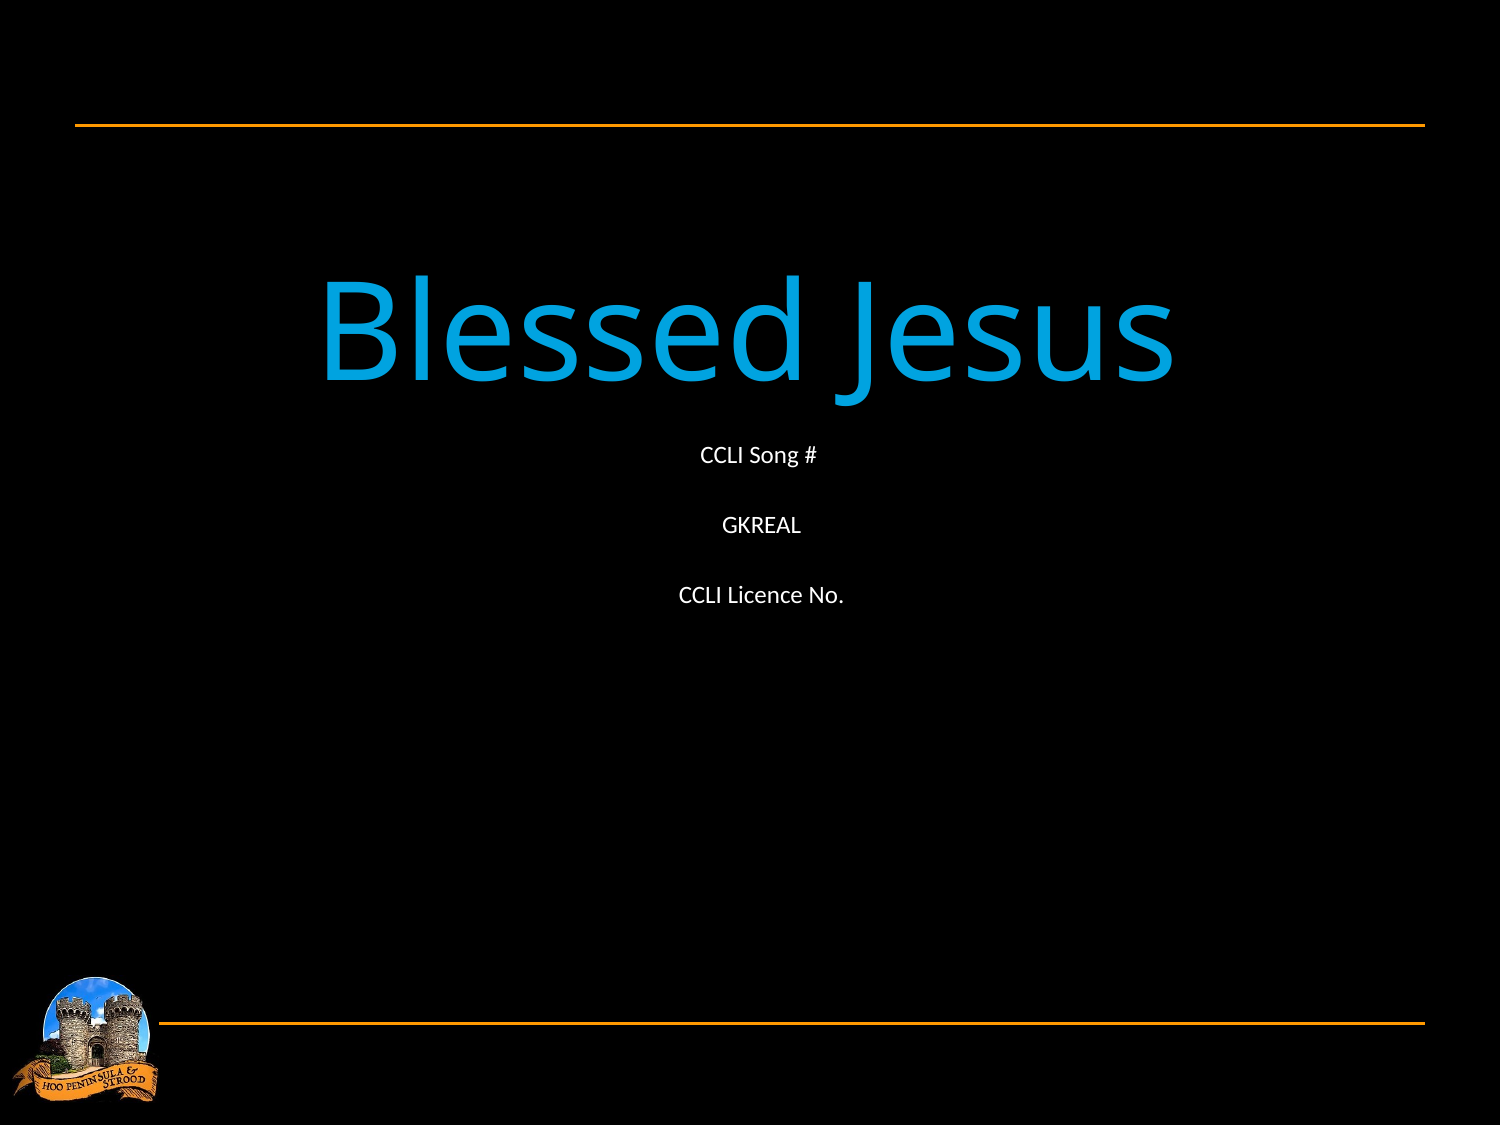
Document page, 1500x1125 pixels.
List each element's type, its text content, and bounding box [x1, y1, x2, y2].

subtitle Blessed Jesus CCLI Song # GKREAL CCLI Licence No. [53, 30, 1471, 1094]
picture [11, 975, 160, 1103]
